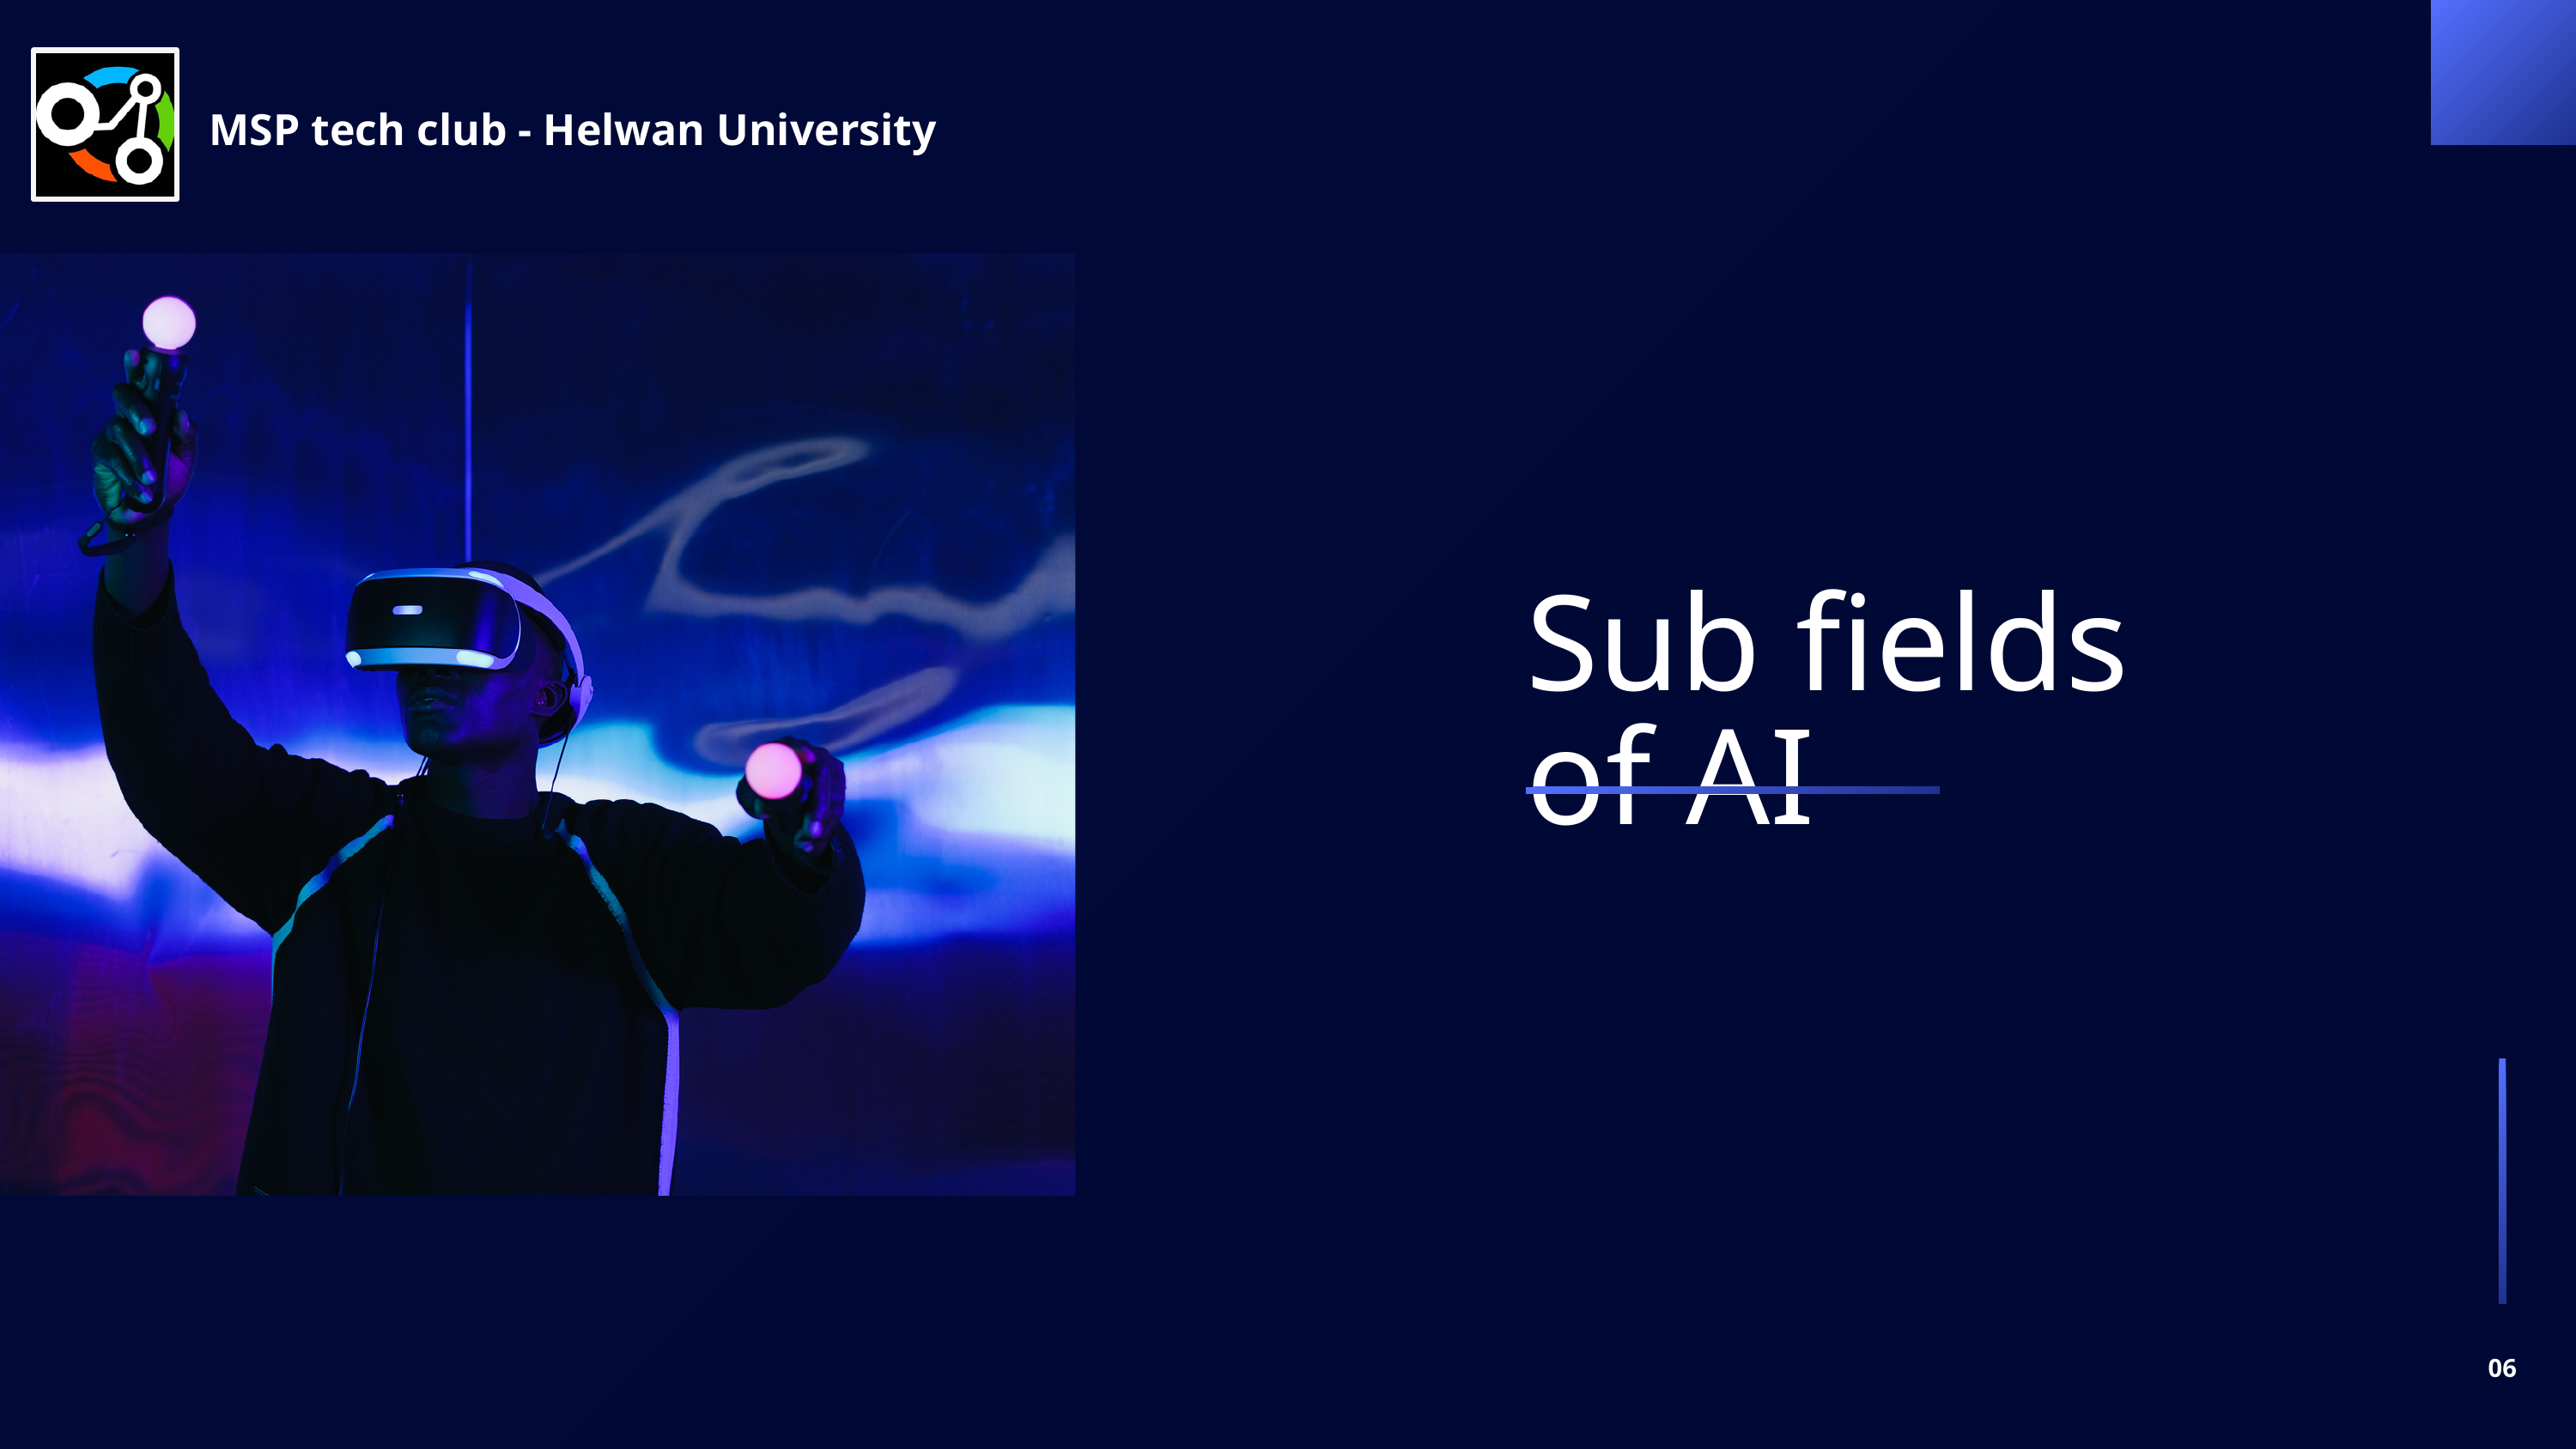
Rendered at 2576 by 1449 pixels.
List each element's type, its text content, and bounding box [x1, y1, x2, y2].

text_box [0, 252, 1076, 1196]
text_box Sub fields of AI [1526, 584, 2231, 852]
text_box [1525, 786, 1940, 794]
text_box [33, 50, 178, 200]
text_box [2499, 1058, 2506, 1304]
text_box MSP tech club - Helwan University [209, 94, 1032, 155]
text_box 06 [2464, 1347, 2542, 1383]
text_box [2430, 0, 2576, 145]
